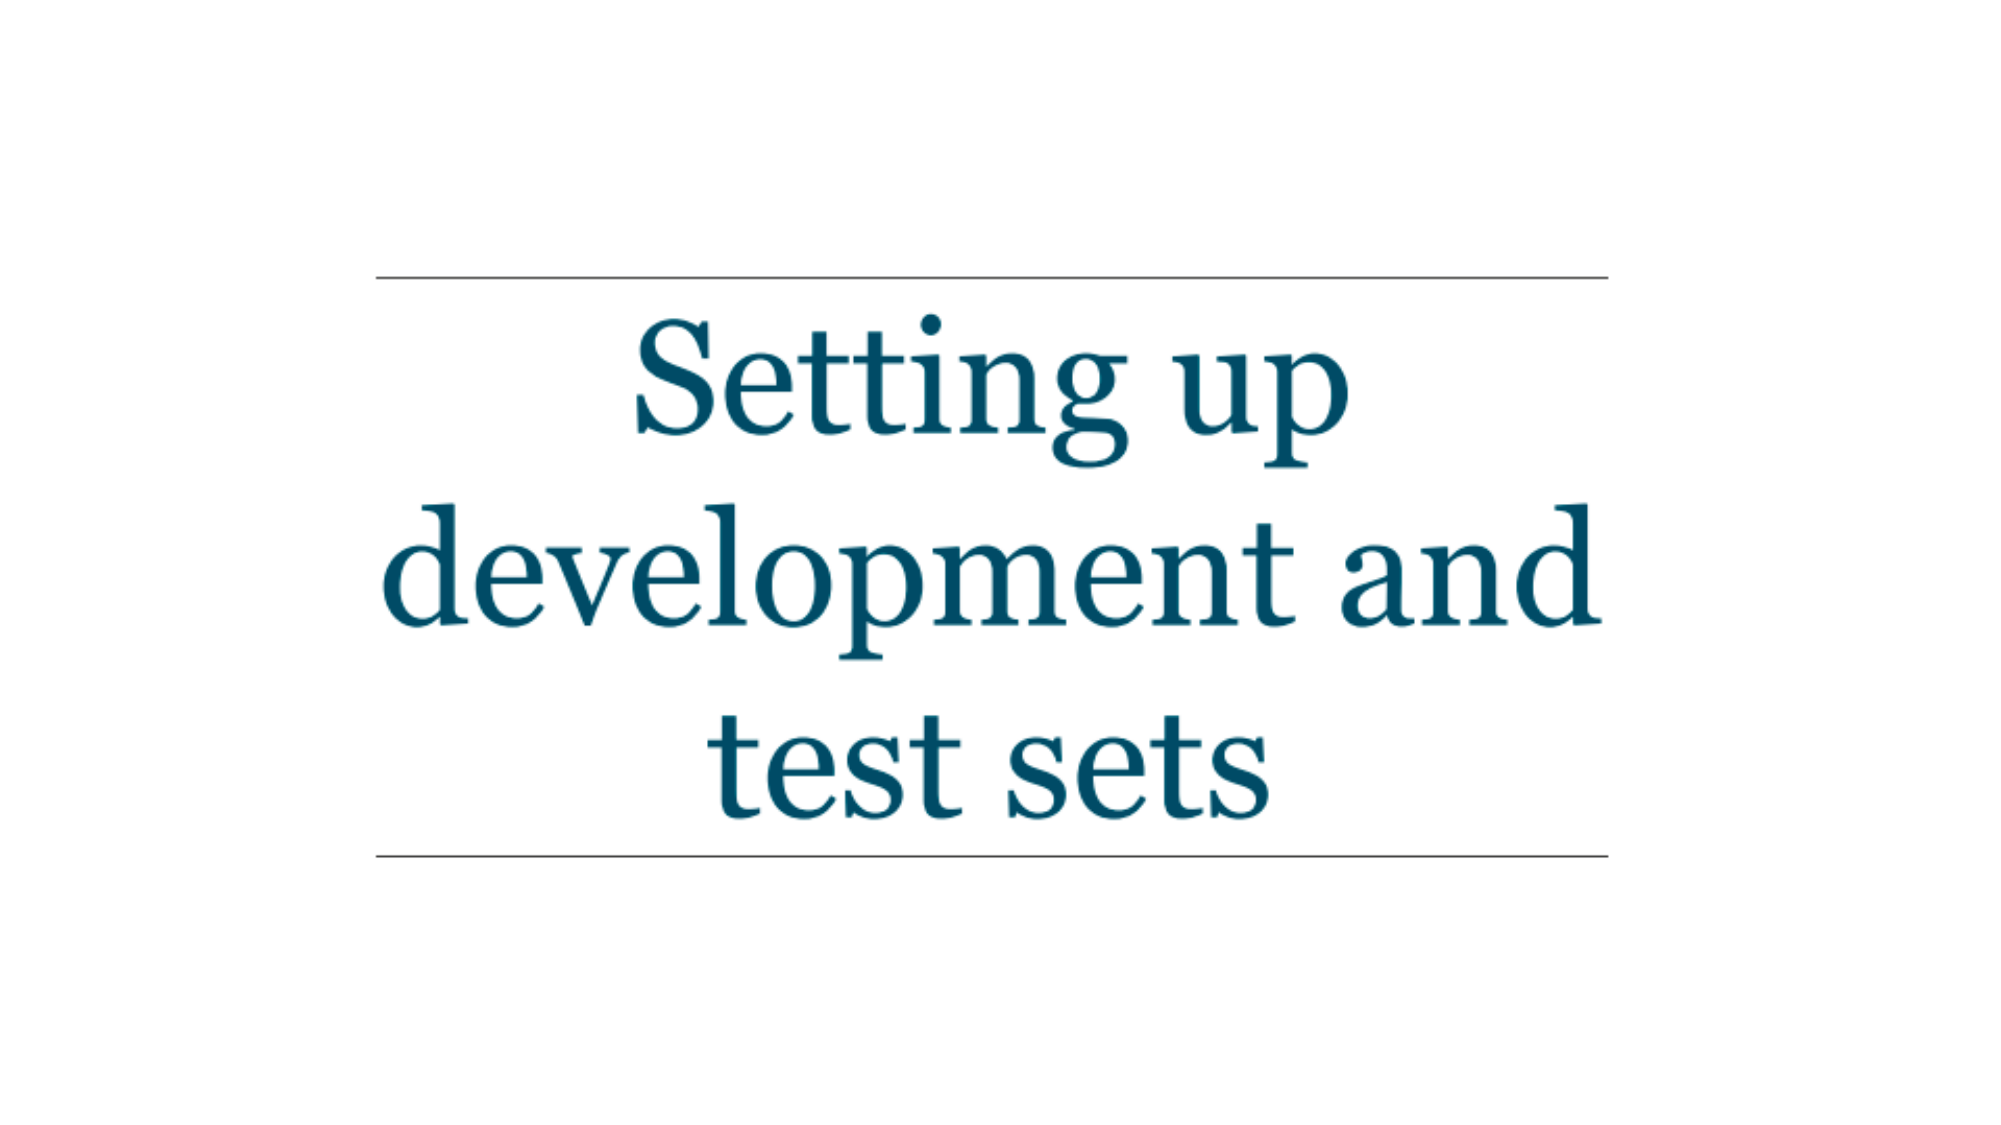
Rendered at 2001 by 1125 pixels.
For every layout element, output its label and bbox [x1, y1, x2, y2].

picture [339, 244, 1661, 881]
